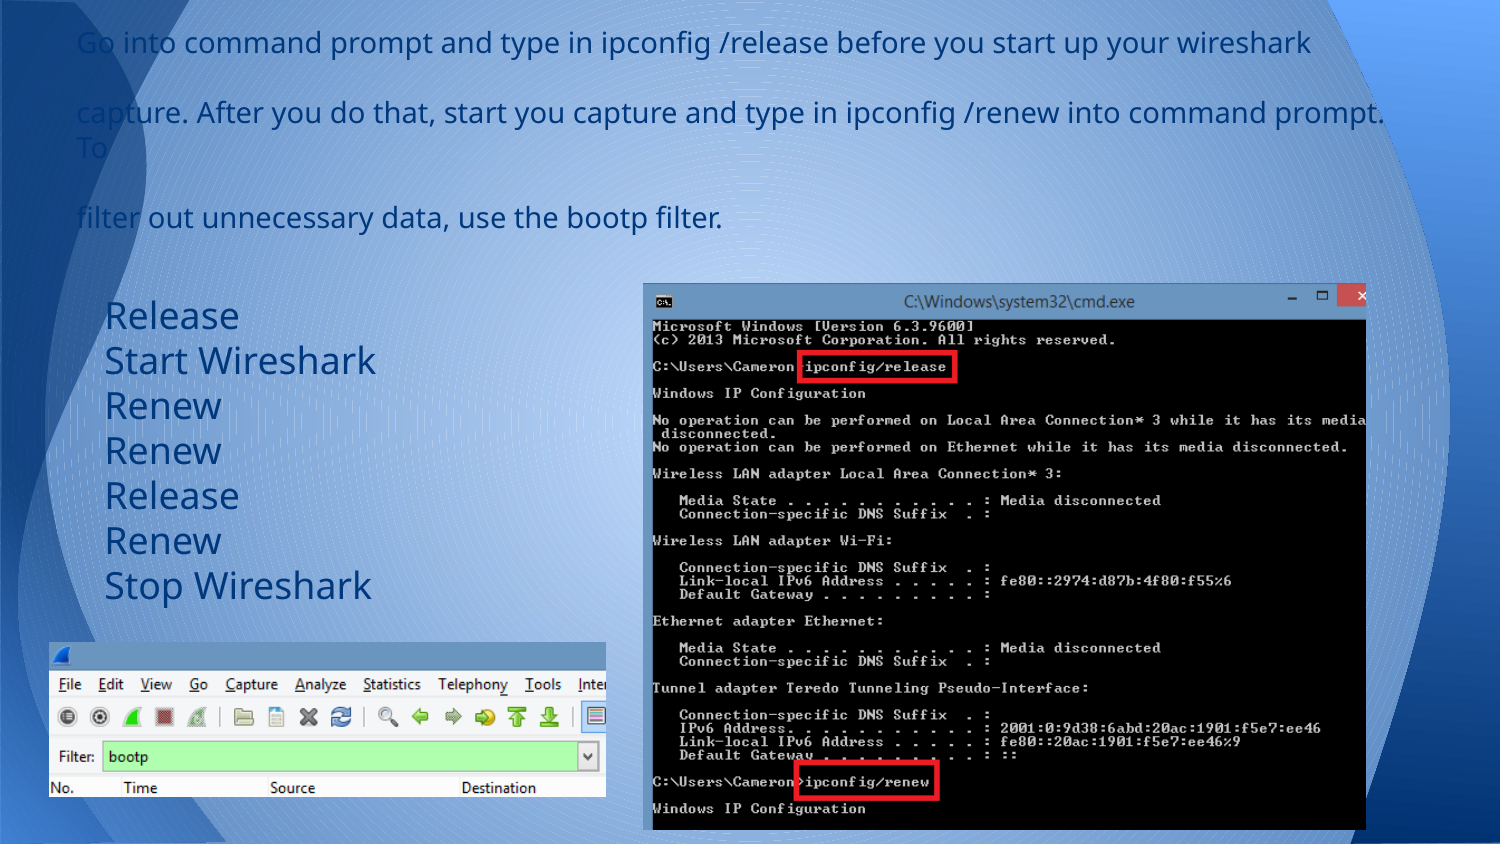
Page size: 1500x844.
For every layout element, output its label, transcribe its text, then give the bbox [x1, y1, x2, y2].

picture [643, 283, 1366, 830]
text_box Release Start Wireshark Renew Renew Release Renew Stop Wireshark [89, 277, 528, 641]
title Go into command prompt and type in ipconfig /release before you start up your wireshark capture. After you do that, start you capture and type in ipconfig /renew into command prompt. To filter out unnecessary data, use the bootp filter. [61, 33, 1425, 250]
picture [48, 642, 606, 798]
